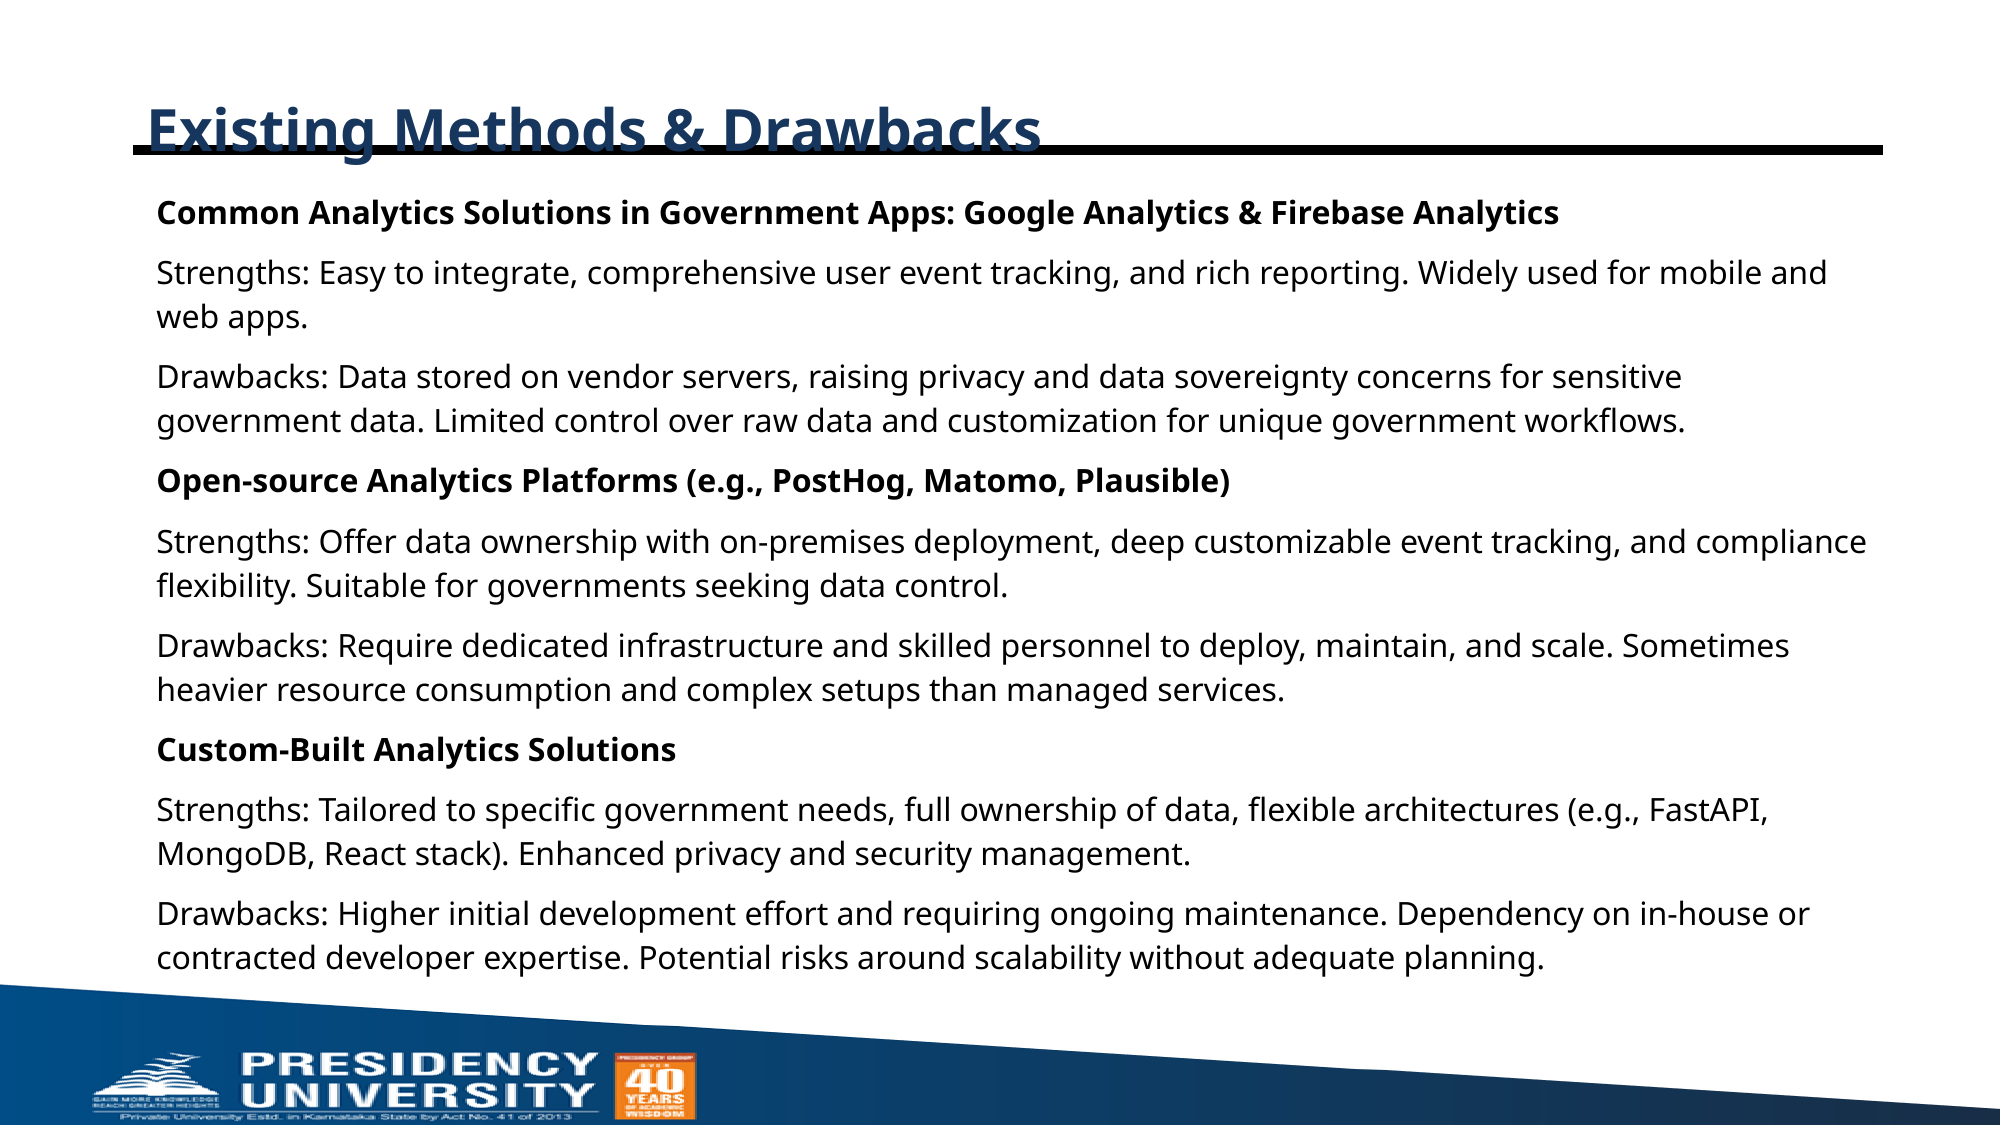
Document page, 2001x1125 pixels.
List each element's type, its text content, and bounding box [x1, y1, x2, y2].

picture [0, 982, 2000, 1125]
list Common Analytics Solutions in Government Apps: Google Analytics & Firebase Analytics Strengths: Easy to integrate, comprehensive user event tracking, and rich reporting. Widely used for mobile and web apps. Drawbacks: Data stored on vendor servers, raising privacy and data sovereignty concerns for sensitive government data. Limited control over raw data and customization for unique government workflows. Open-source Analytics Platforms (e.g., PostHog, Matomo, Plausible) Strengths: Offer data ownership with on-premises deployment, deep customizable event tracking, and compliance flexibility. Suitable for governments seeking data control. Drawbacks: Require dedicated infrastructure and skilled personnel to deploy, maintain, and scale. Sometimes heavier resource consumption and complex setups than managed services. Custom-Built Analytics Solutions Strengths: Tailored to specific government needs, full ownership of data, flexible architectures (e.g., FastAPI, MongoDB, React stack). Enhanced privacy and security management. Drawbacks: Higher initial development effort and requiring ongoing maintenance. Dependency on in-house or contracted developer expertise. Potential risks around scalability without adequate planning. [141, 179, 1892, 992]
title Existing Methods & Drawbacks [131, 34, 1987, 307]
